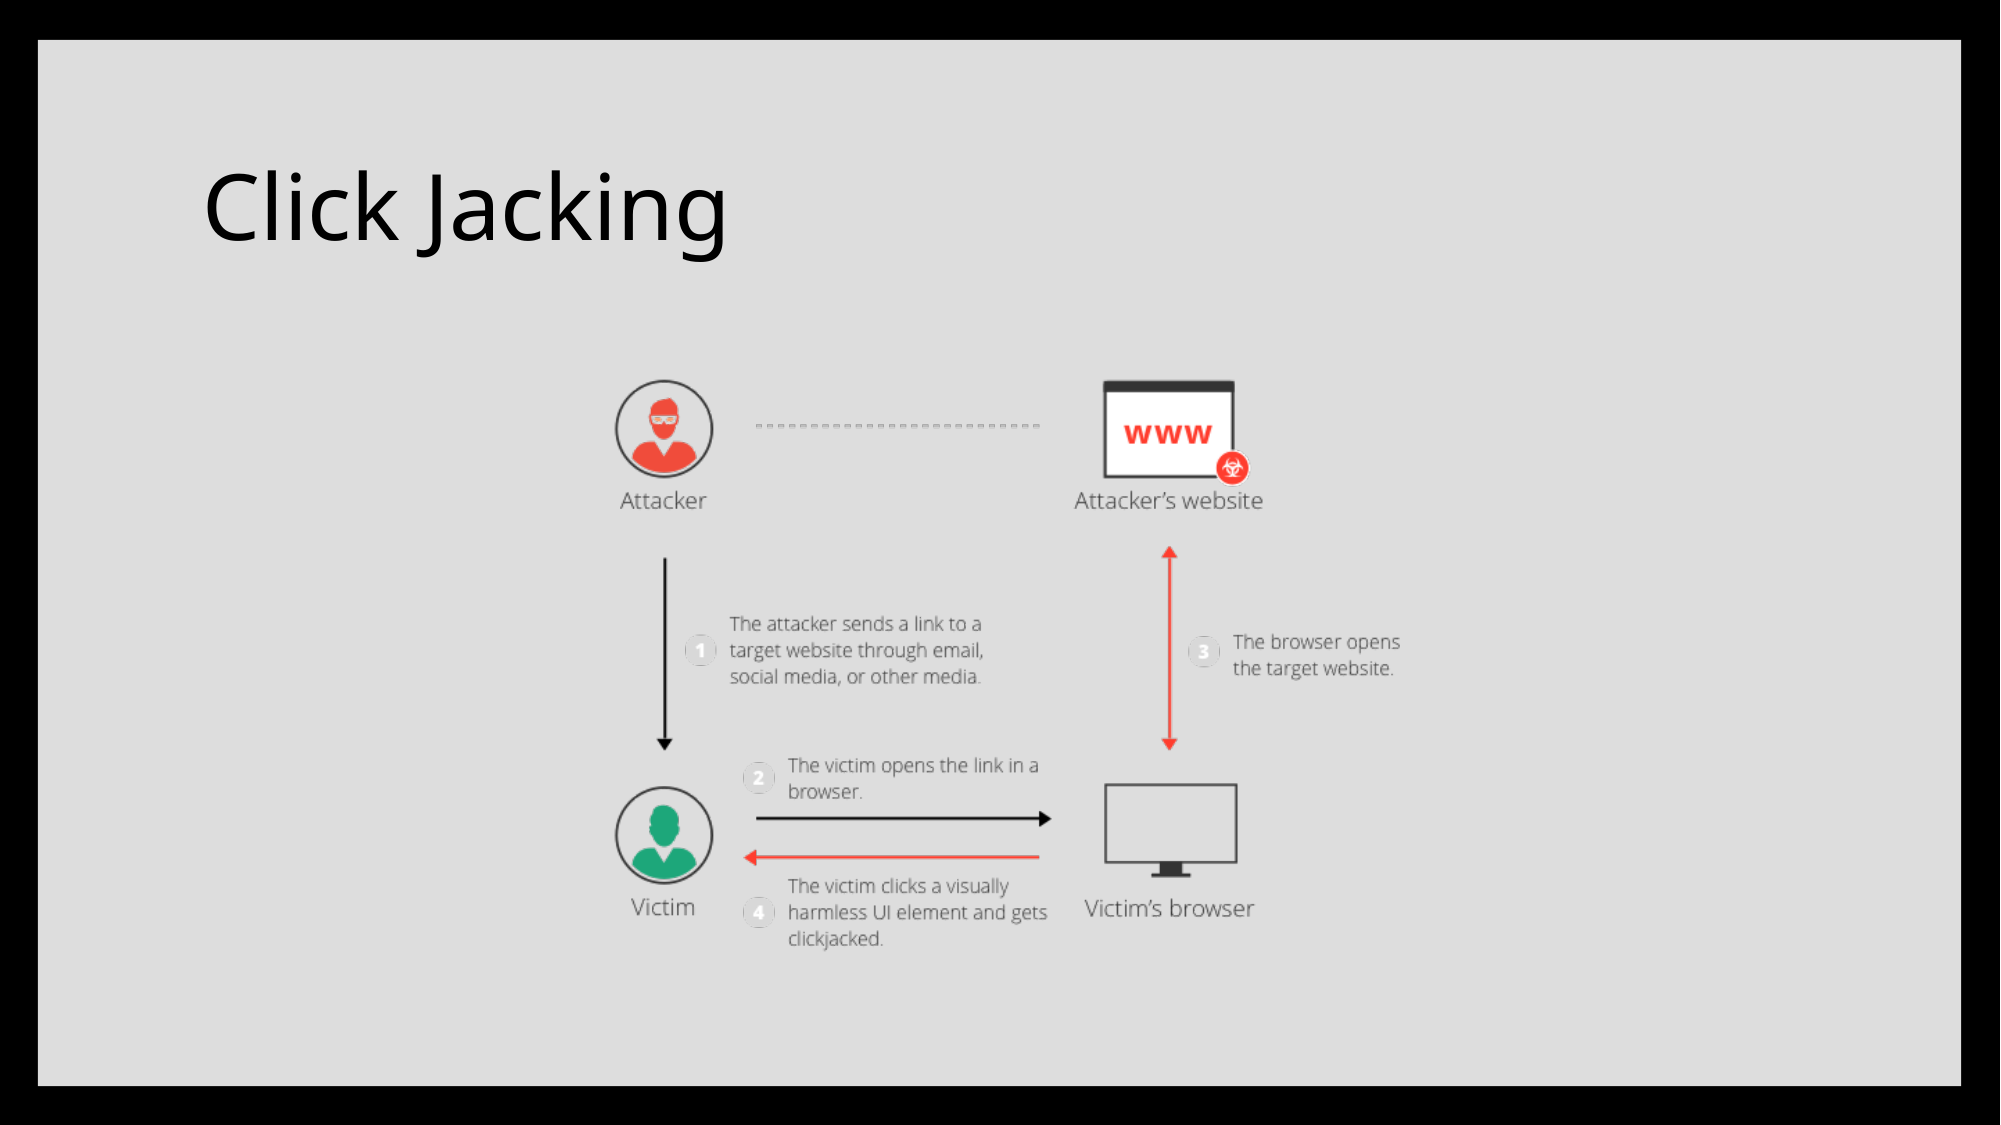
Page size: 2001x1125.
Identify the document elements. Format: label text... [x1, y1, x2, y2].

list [565, 337, 1430, 1001]
title Click Jacking [187, 99, 1808, 323]
